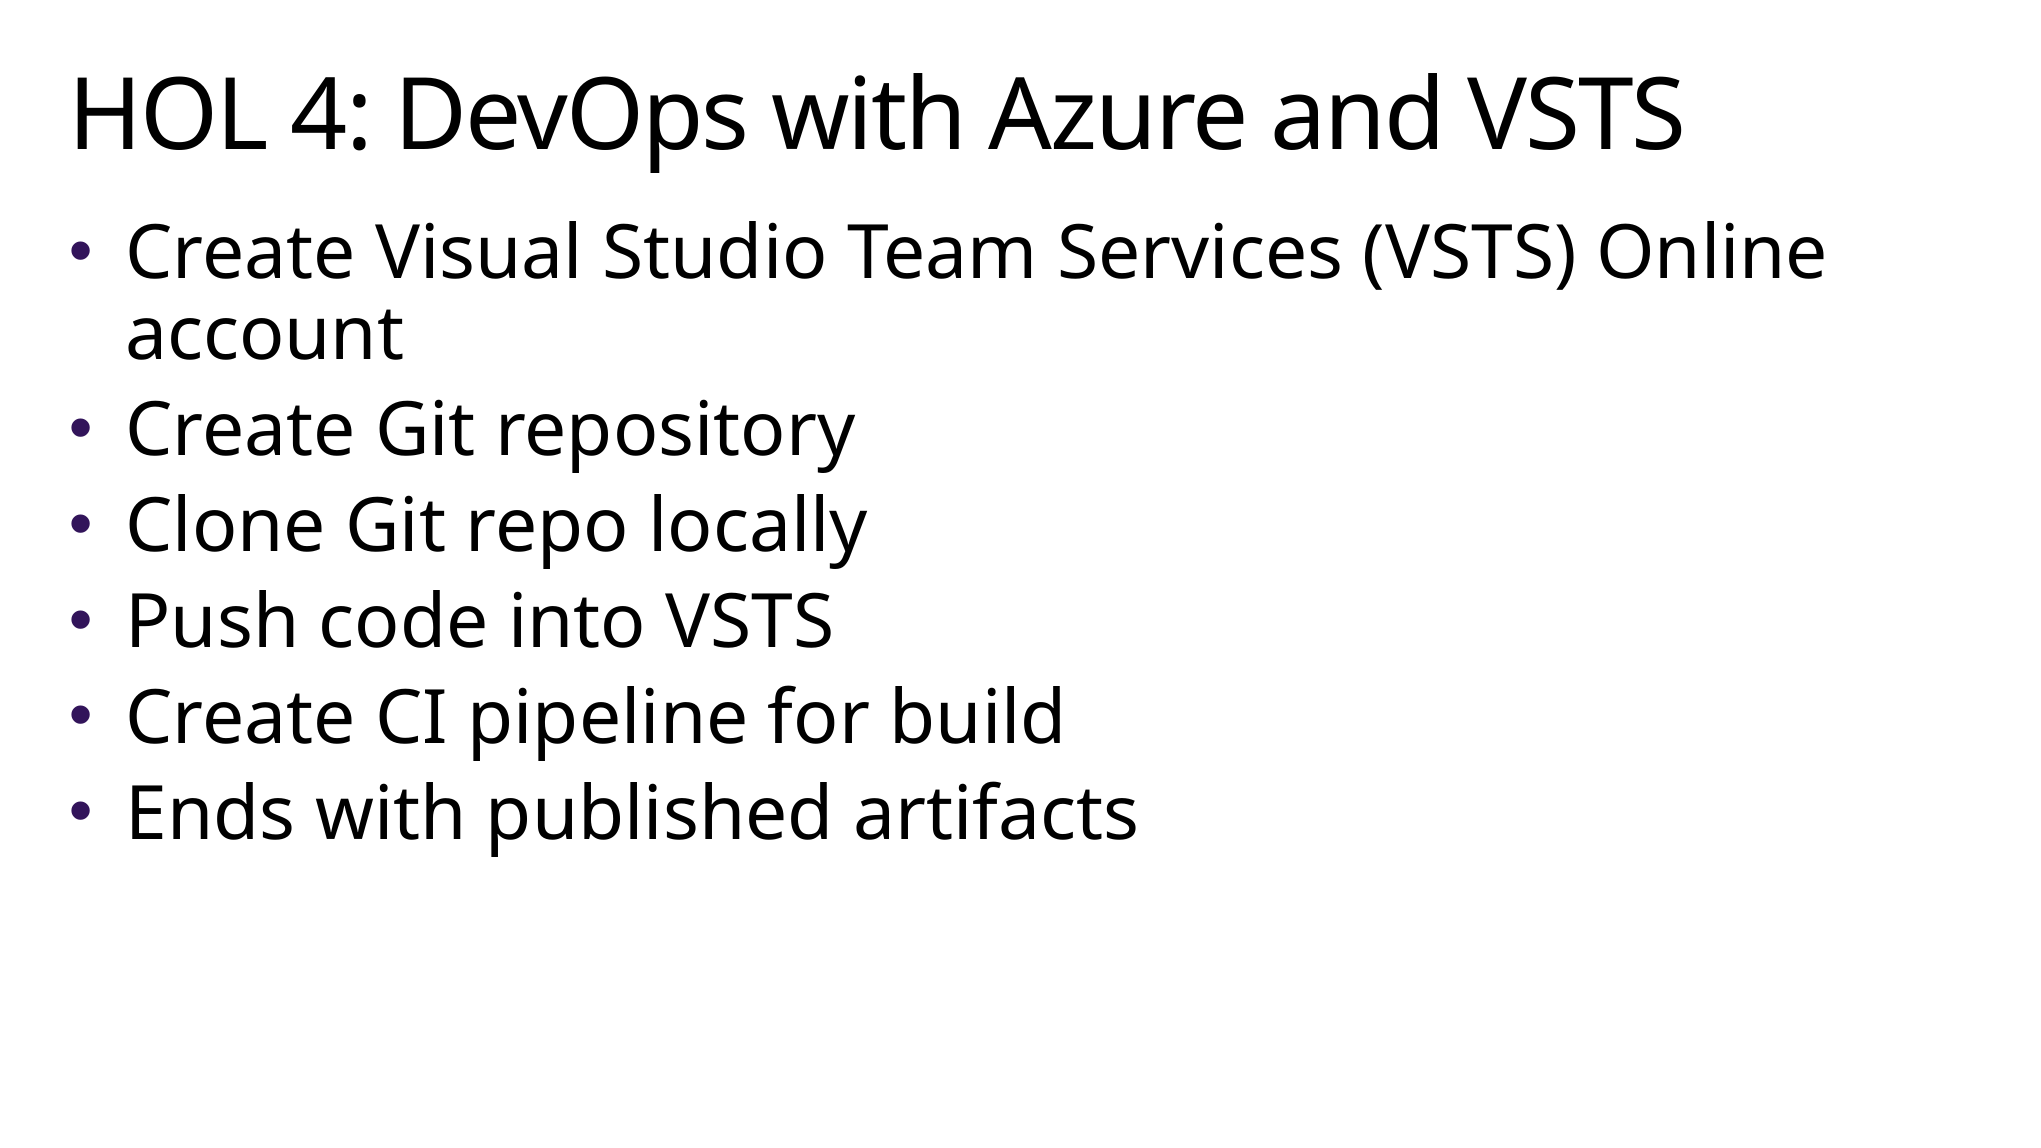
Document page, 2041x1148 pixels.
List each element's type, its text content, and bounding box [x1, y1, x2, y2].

list Create Visual Studio Team Services (VSTS) Online account Create Git repository Clone Git repo locally Push code into VSTS Create CI pipeline for build Ends with published artifacts [45, 199, 1996, 811]
title HOL 4: DevOps with Azure and VSTS [45, 48, 1996, 199]
